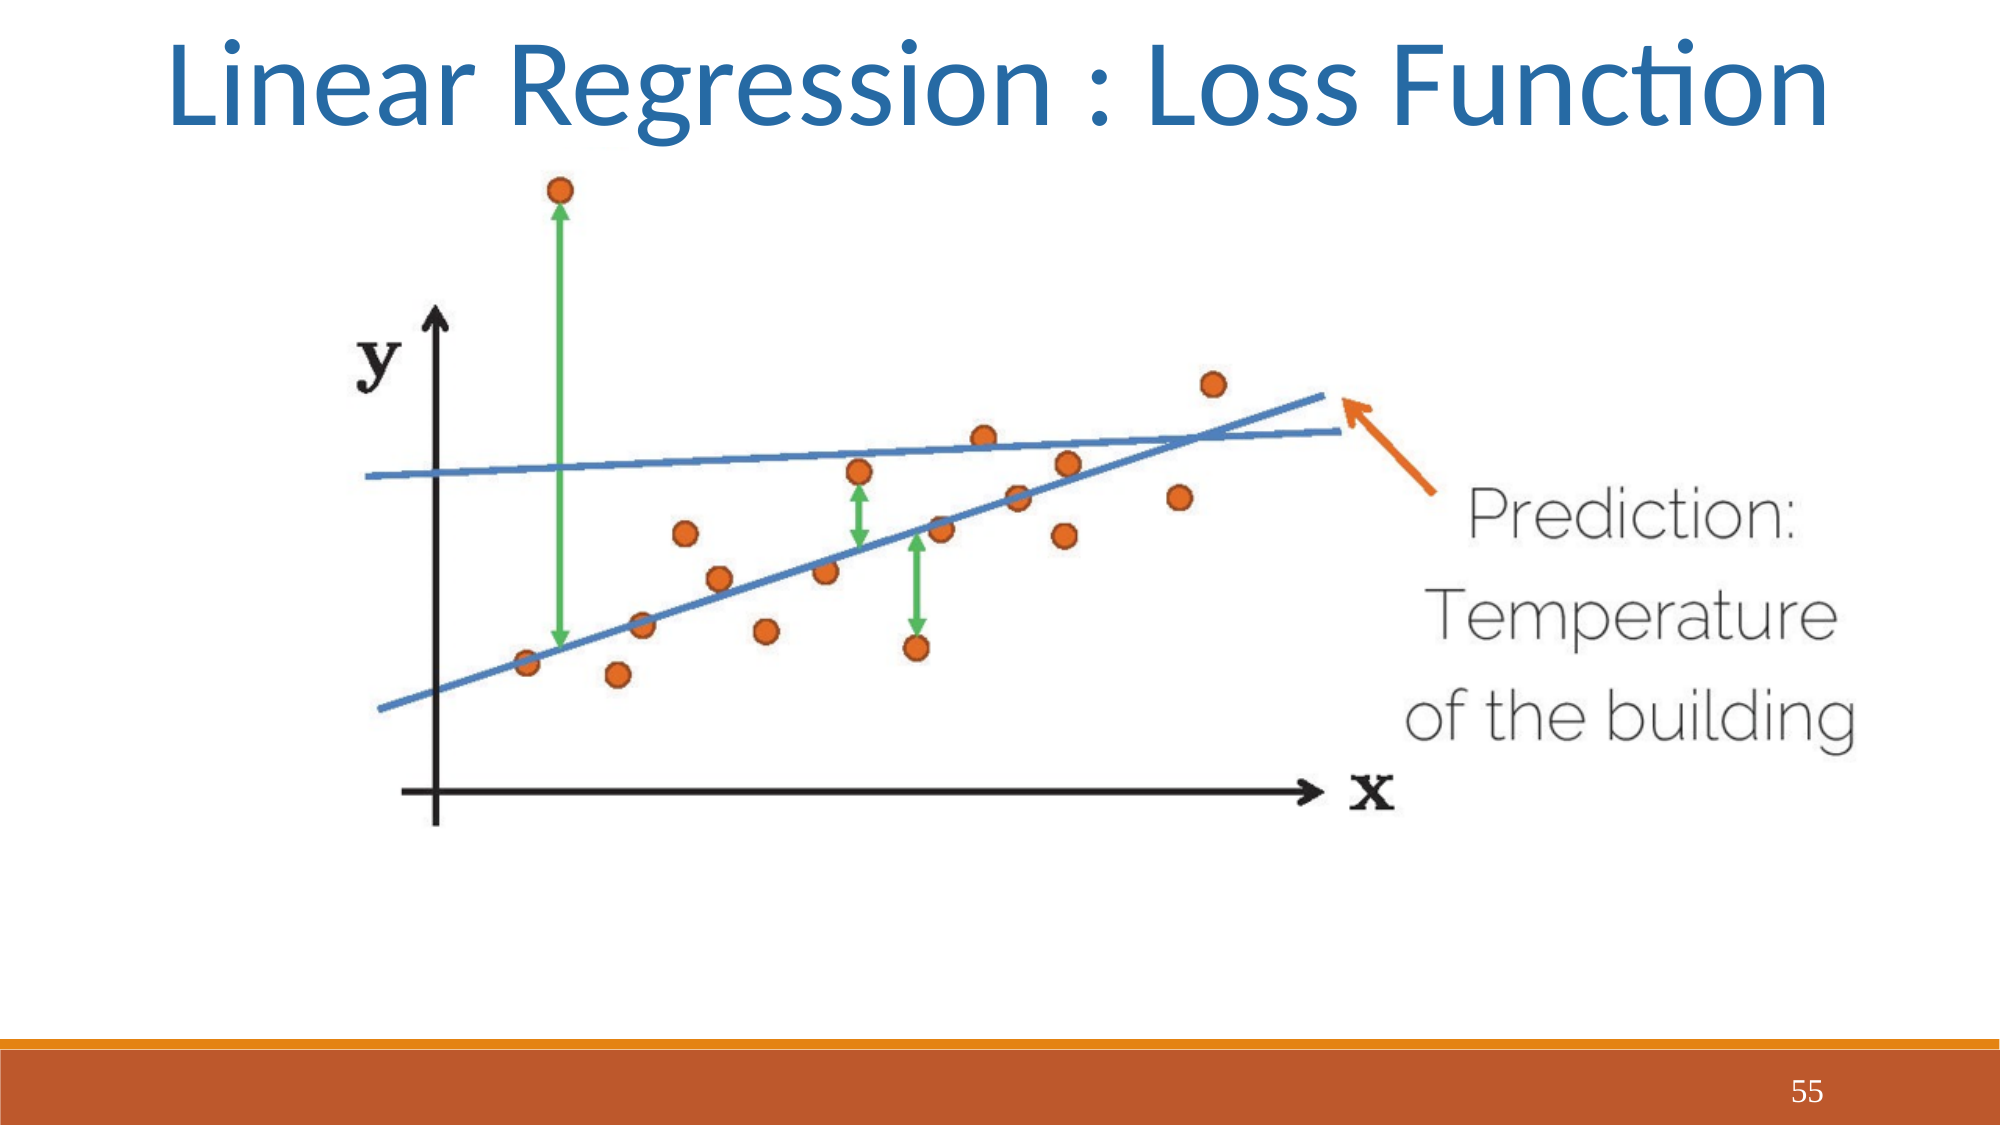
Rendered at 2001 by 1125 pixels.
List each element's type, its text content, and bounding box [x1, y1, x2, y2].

text_box Linear Regression : Loss Function [137, 24, 1863, 125]
picture [118, 146, 1872, 889]
slide_number 55 [1624, 1059, 1840, 1120]
